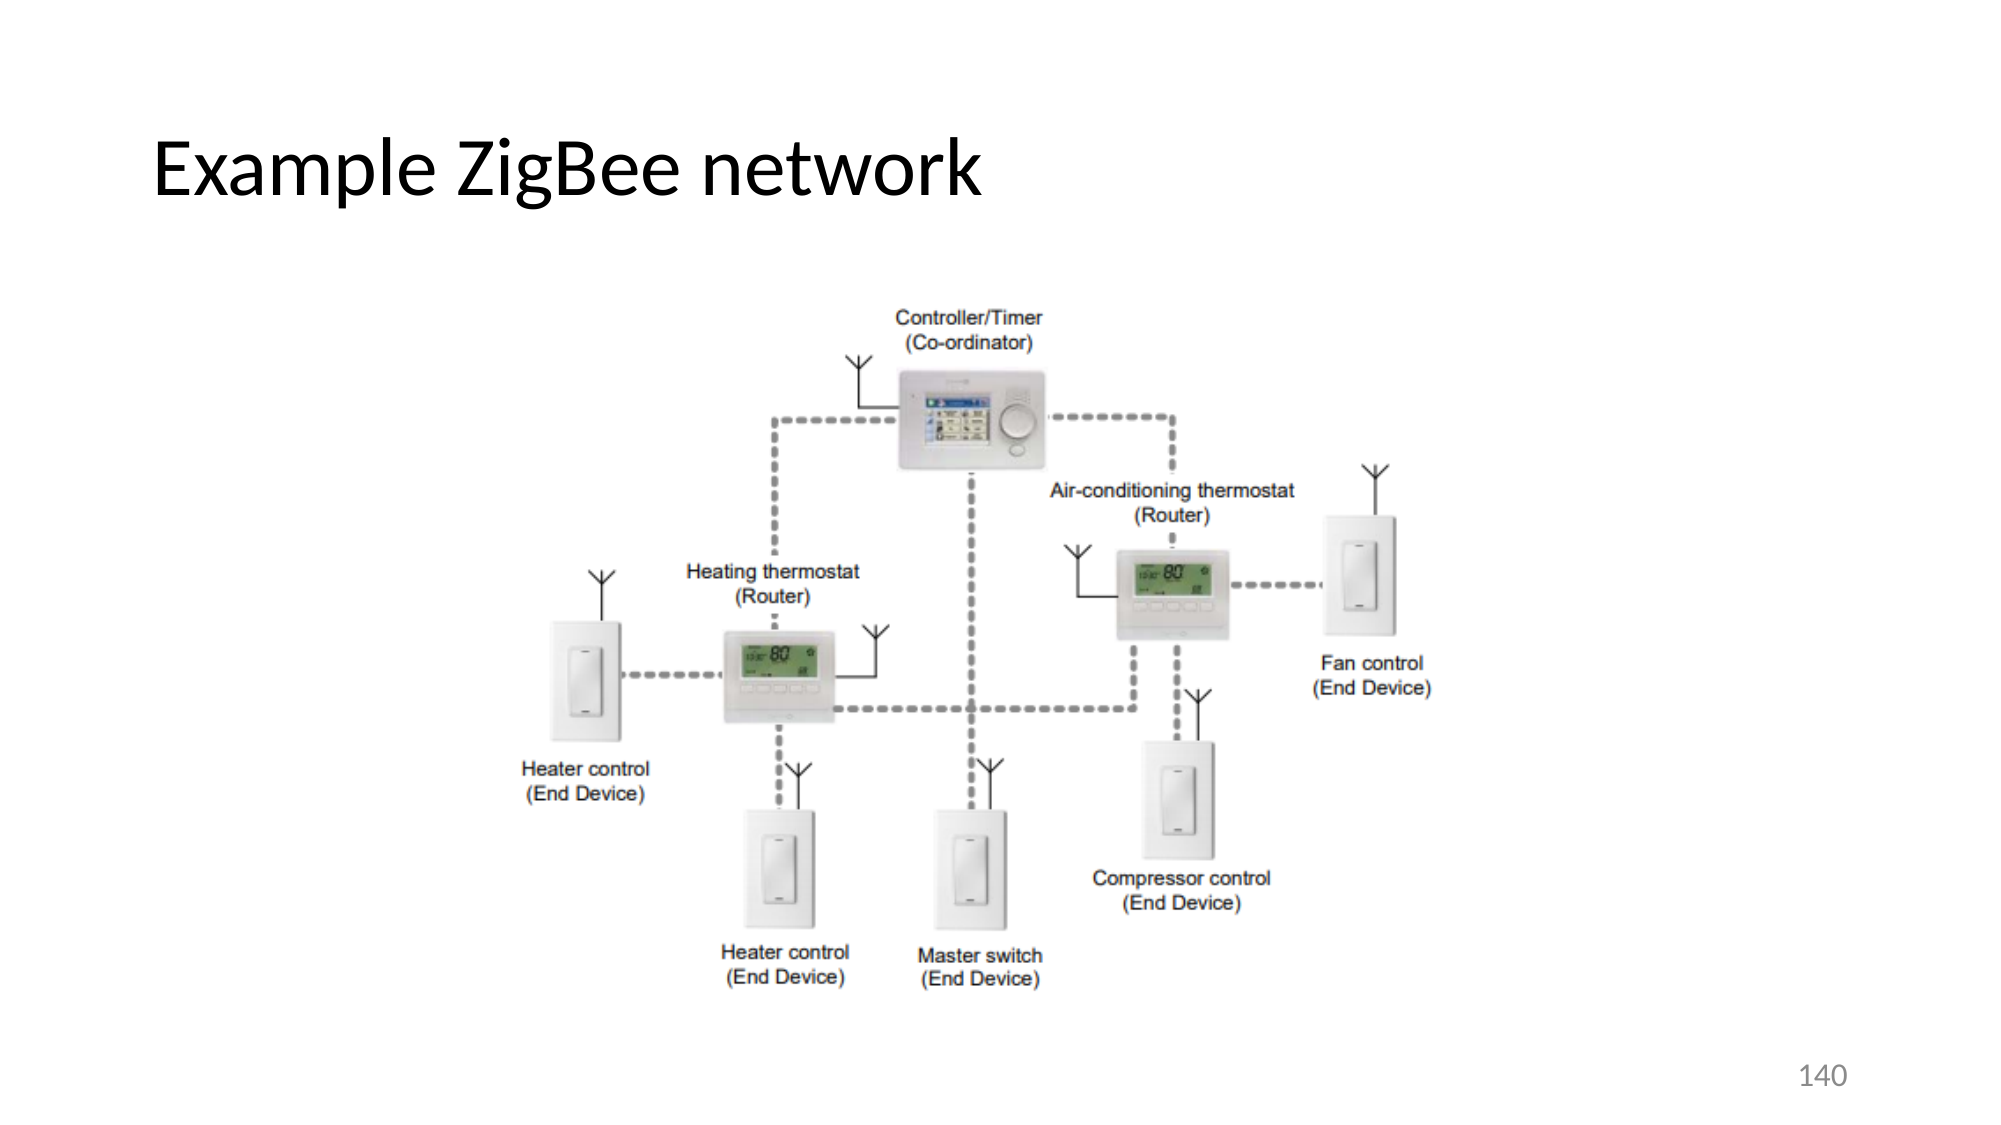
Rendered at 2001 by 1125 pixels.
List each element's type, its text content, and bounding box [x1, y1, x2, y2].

title Example ZigBee network [137, 59, 1863, 278]
slide_number 140 [1412, 1042, 1863, 1103]
picture [513, 295, 1441, 1007]
